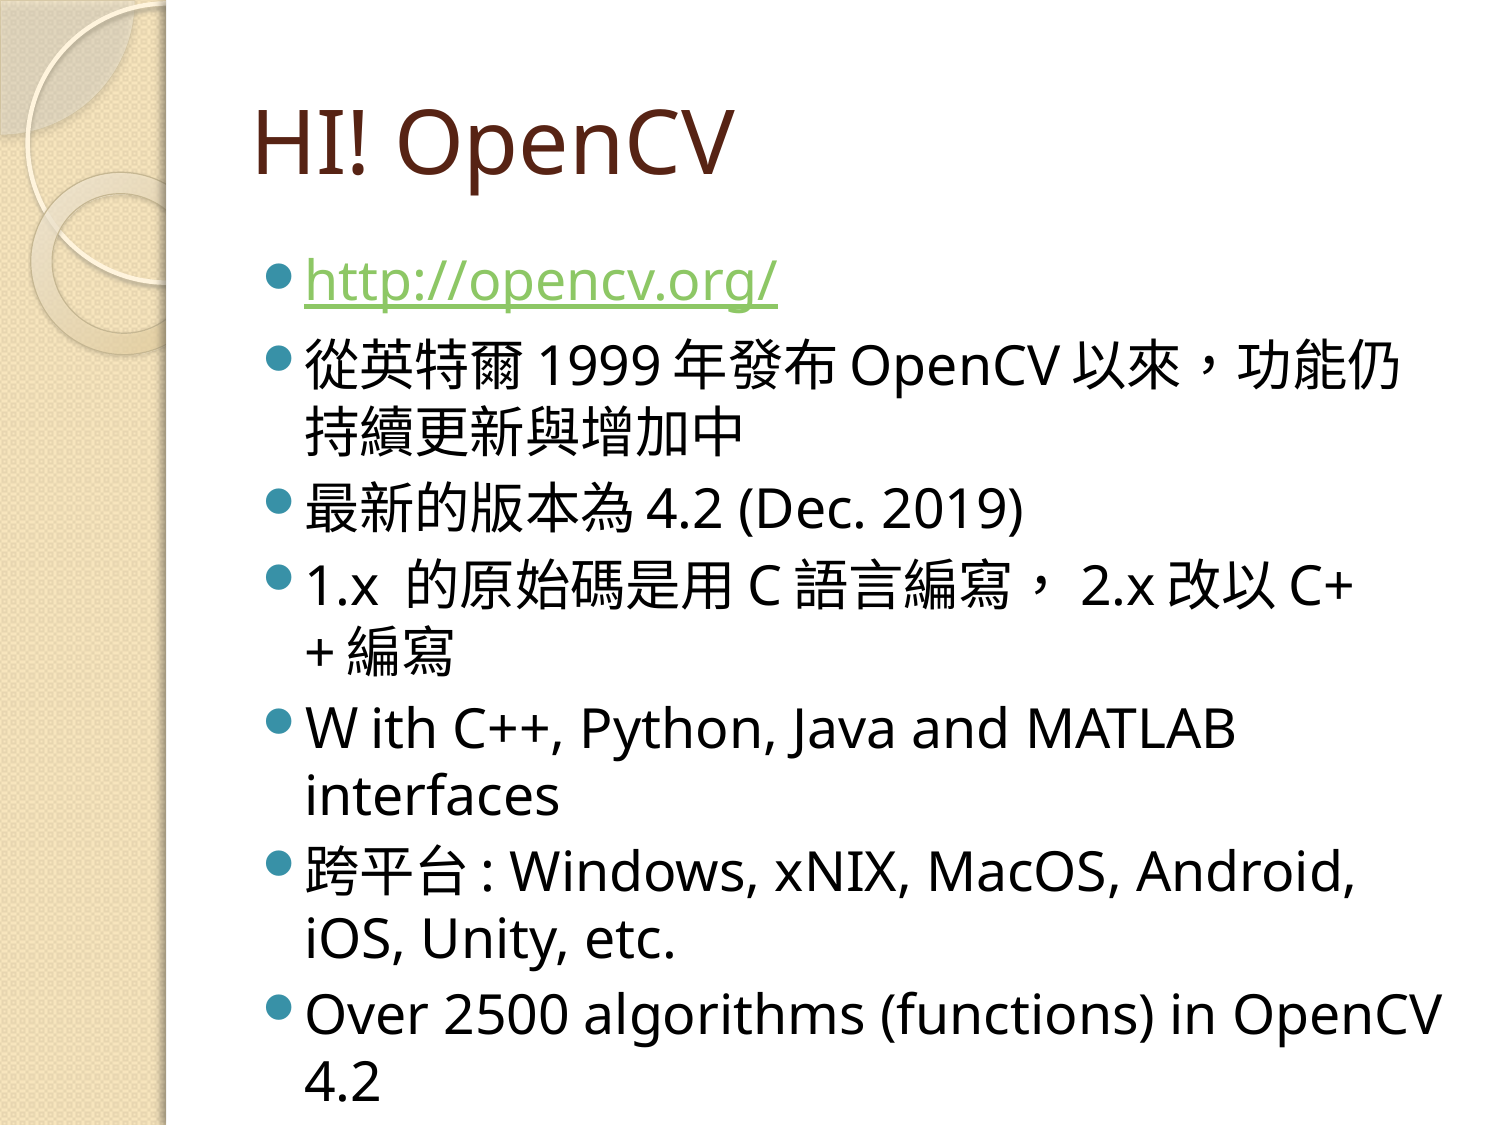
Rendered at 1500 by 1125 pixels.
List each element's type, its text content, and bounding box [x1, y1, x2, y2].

title HI! OpenCV [235, 45, 1466, 233]
list http://opencv.org/ 從英特爾1999年發布OpenCV以來，功能仍持續更新與增加中 最新的版本為4.2 (Dec. 2019) 1.x 的原始碼是用C語言編寫，2.x改以C++編寫 Ｗith C++, Python, Java and MATLAB interfaces 跨平台: Windows, xNIX, MacOS, Android, iOS, Unity, etc. Over 2500 algorithms (functions) in OpenCV 4.2 [235, 237, 1466, 1125]
